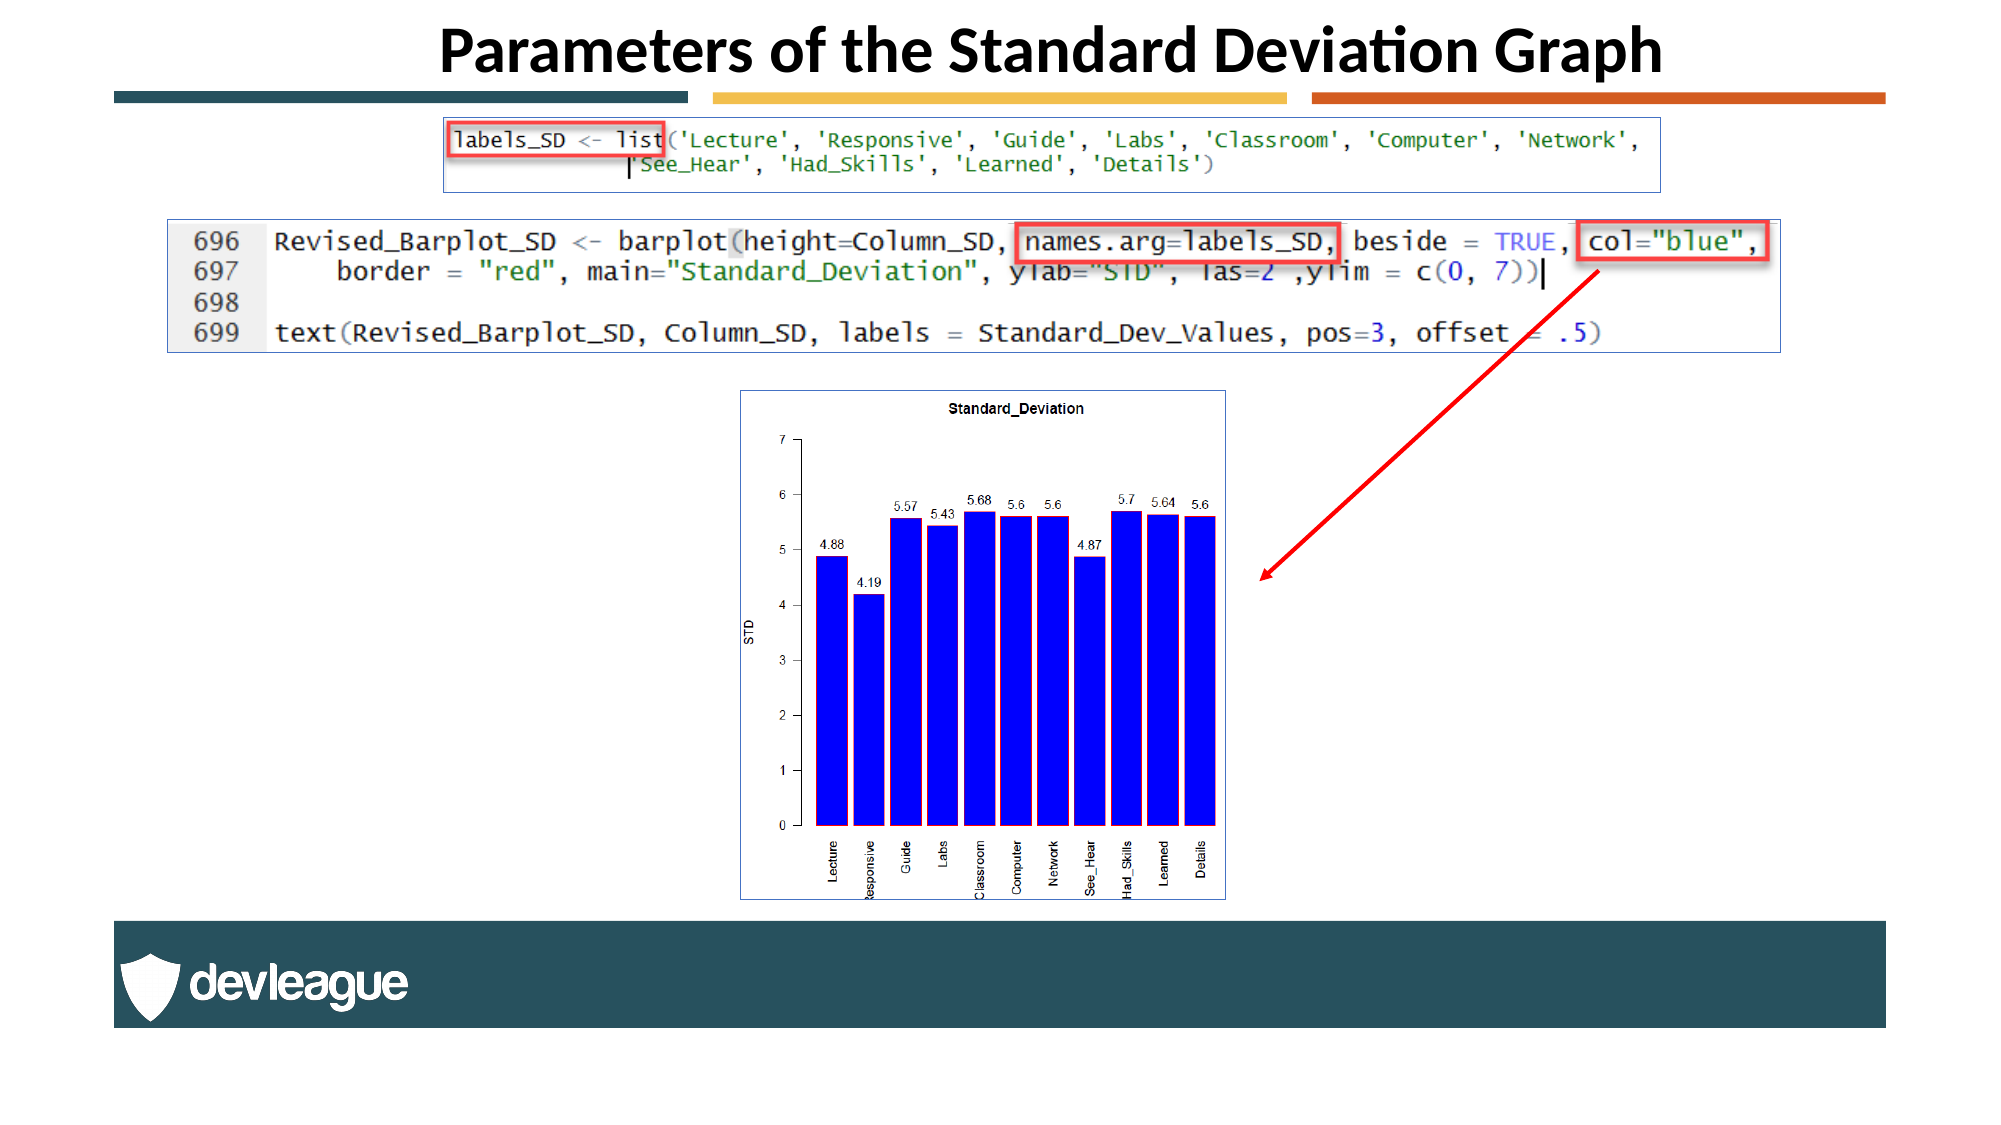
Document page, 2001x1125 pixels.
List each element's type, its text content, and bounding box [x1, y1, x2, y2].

text_box [1311, 91, 1887, 105]
picture [740, 390, 1226, 900]
picture [120, 953, 412, 1022]
picture [167, 219, 1781, 353]
text_box Parameters of the Standard Deviation Graph [424, 0, 1680, 93]
text_box [712, 93, 1288, 105]
text_box [113, 920, 1887, 1029]
text_box [113, 90, 689, 104]
picture [443, 117, 1661, 193]
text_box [1259, 270, 1599, 582]
